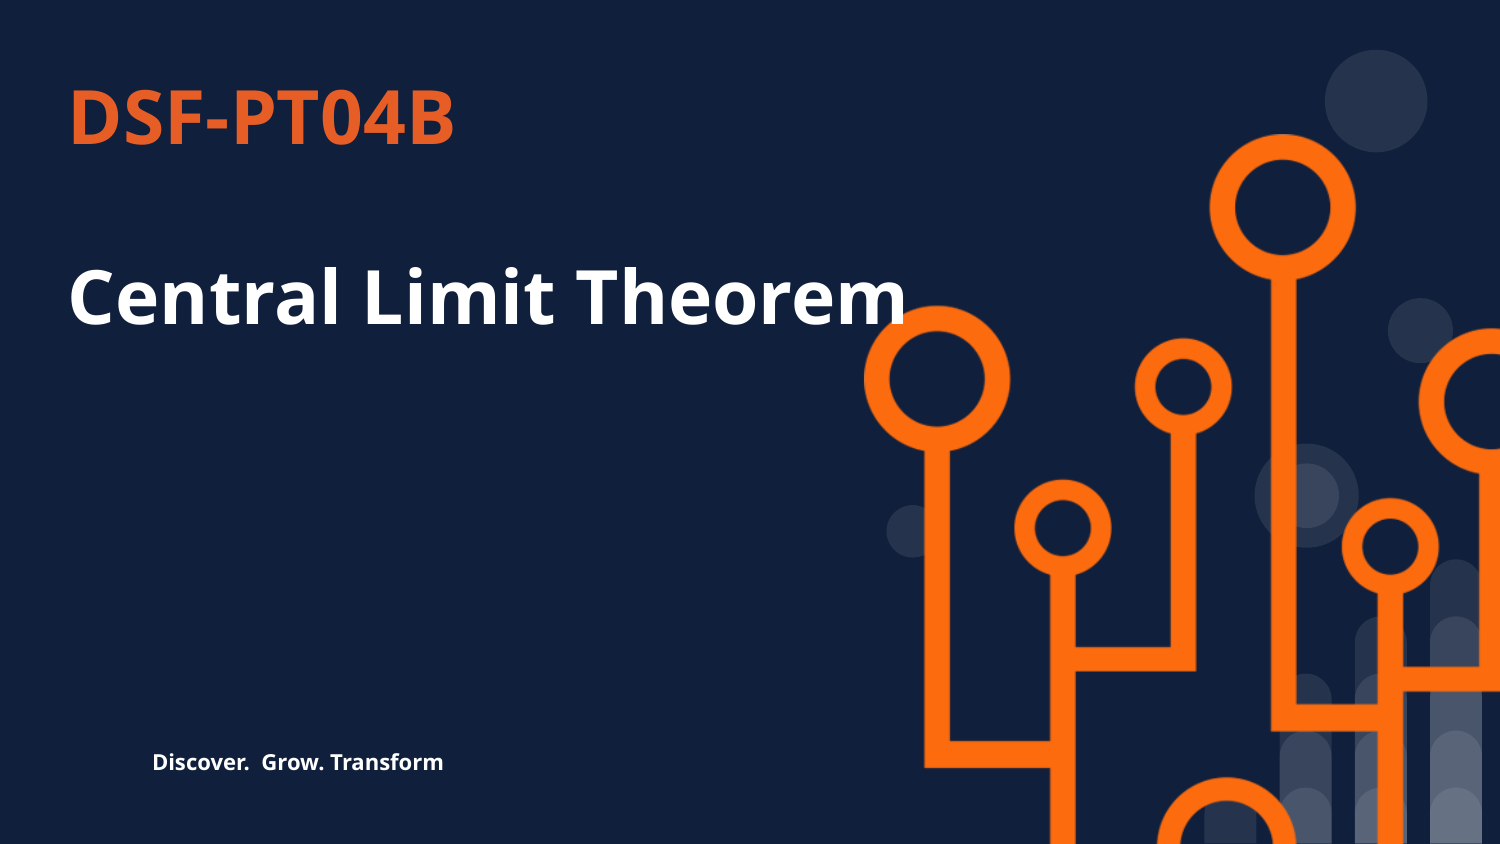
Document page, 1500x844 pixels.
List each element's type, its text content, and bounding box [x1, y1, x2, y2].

subtitle Discover. Grow. Transform [137, 736, 836, 801]
title DSF-PT04B Central Limit Theorem [52, 32, 1218, 377]
picture [723, 92, 1500, 844]
